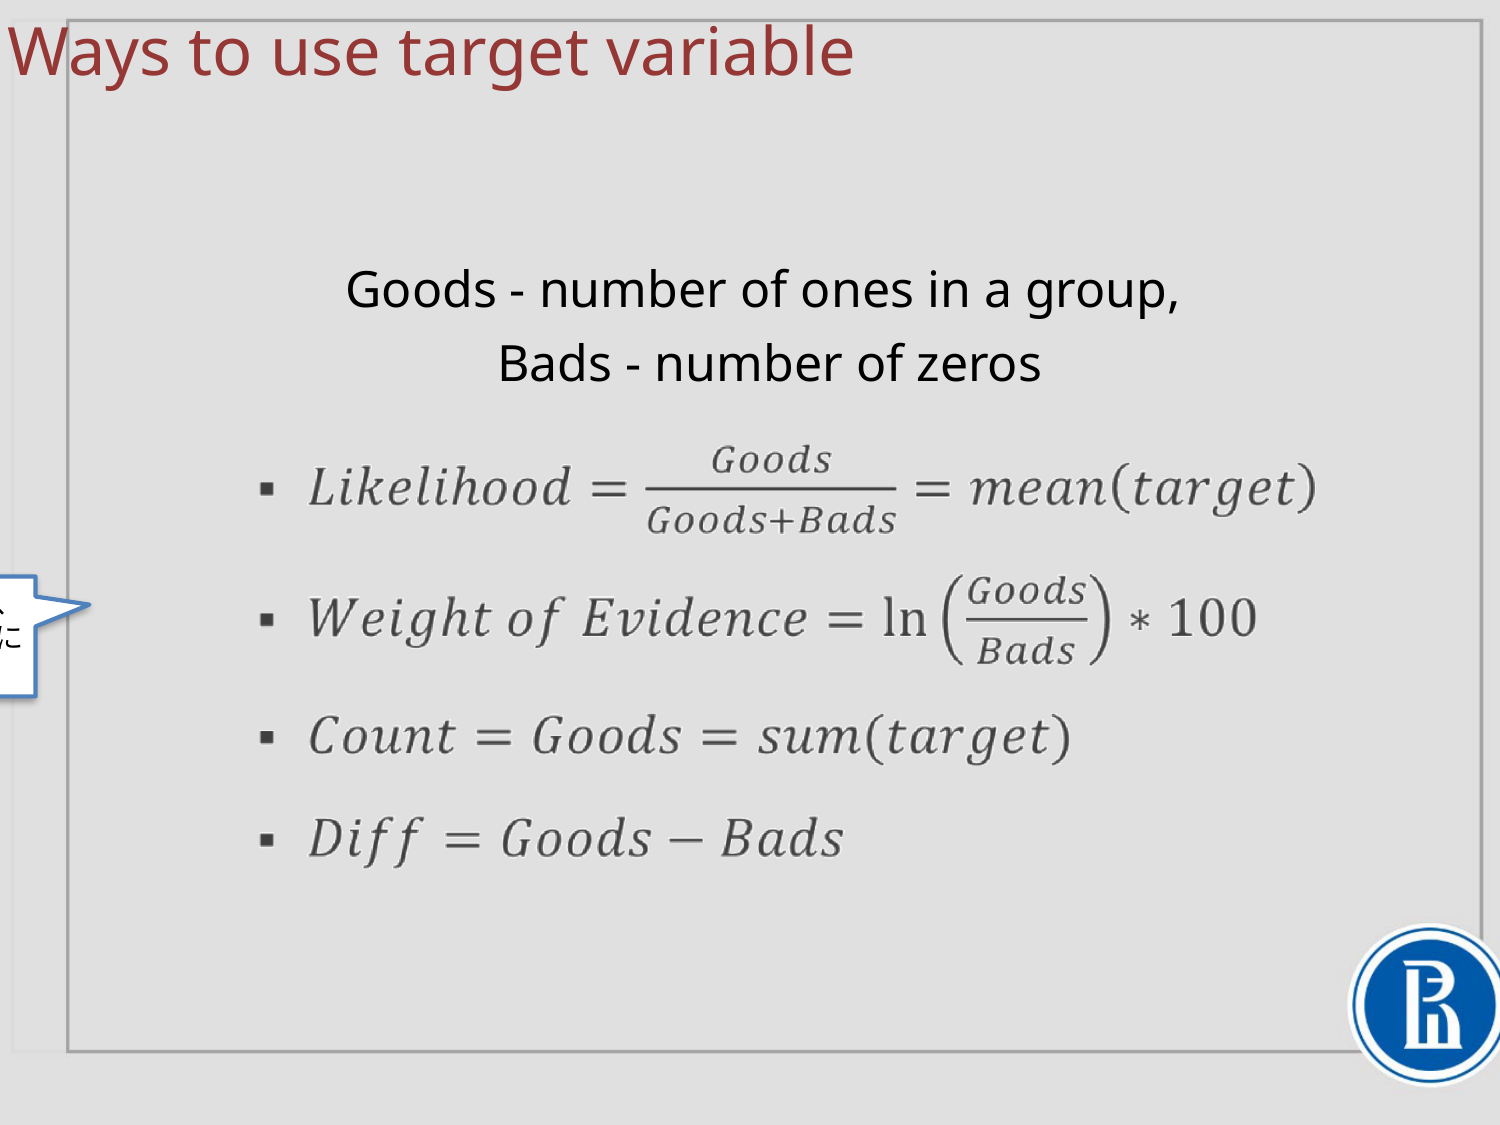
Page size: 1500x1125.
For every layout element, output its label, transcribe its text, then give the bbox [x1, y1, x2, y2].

title Ways to use target variable [0, 0, 1406, 97]
picture [0, 0, 1500, 1125]
text_box 今回はLikelihoodを使用しているが、それ以外にも「 mean encoding 」には方法がある。 [0, 576, 90, 697]
list Goods - number of ones in a group, Bads - number of zeros [134, 248, 1406, 810]
